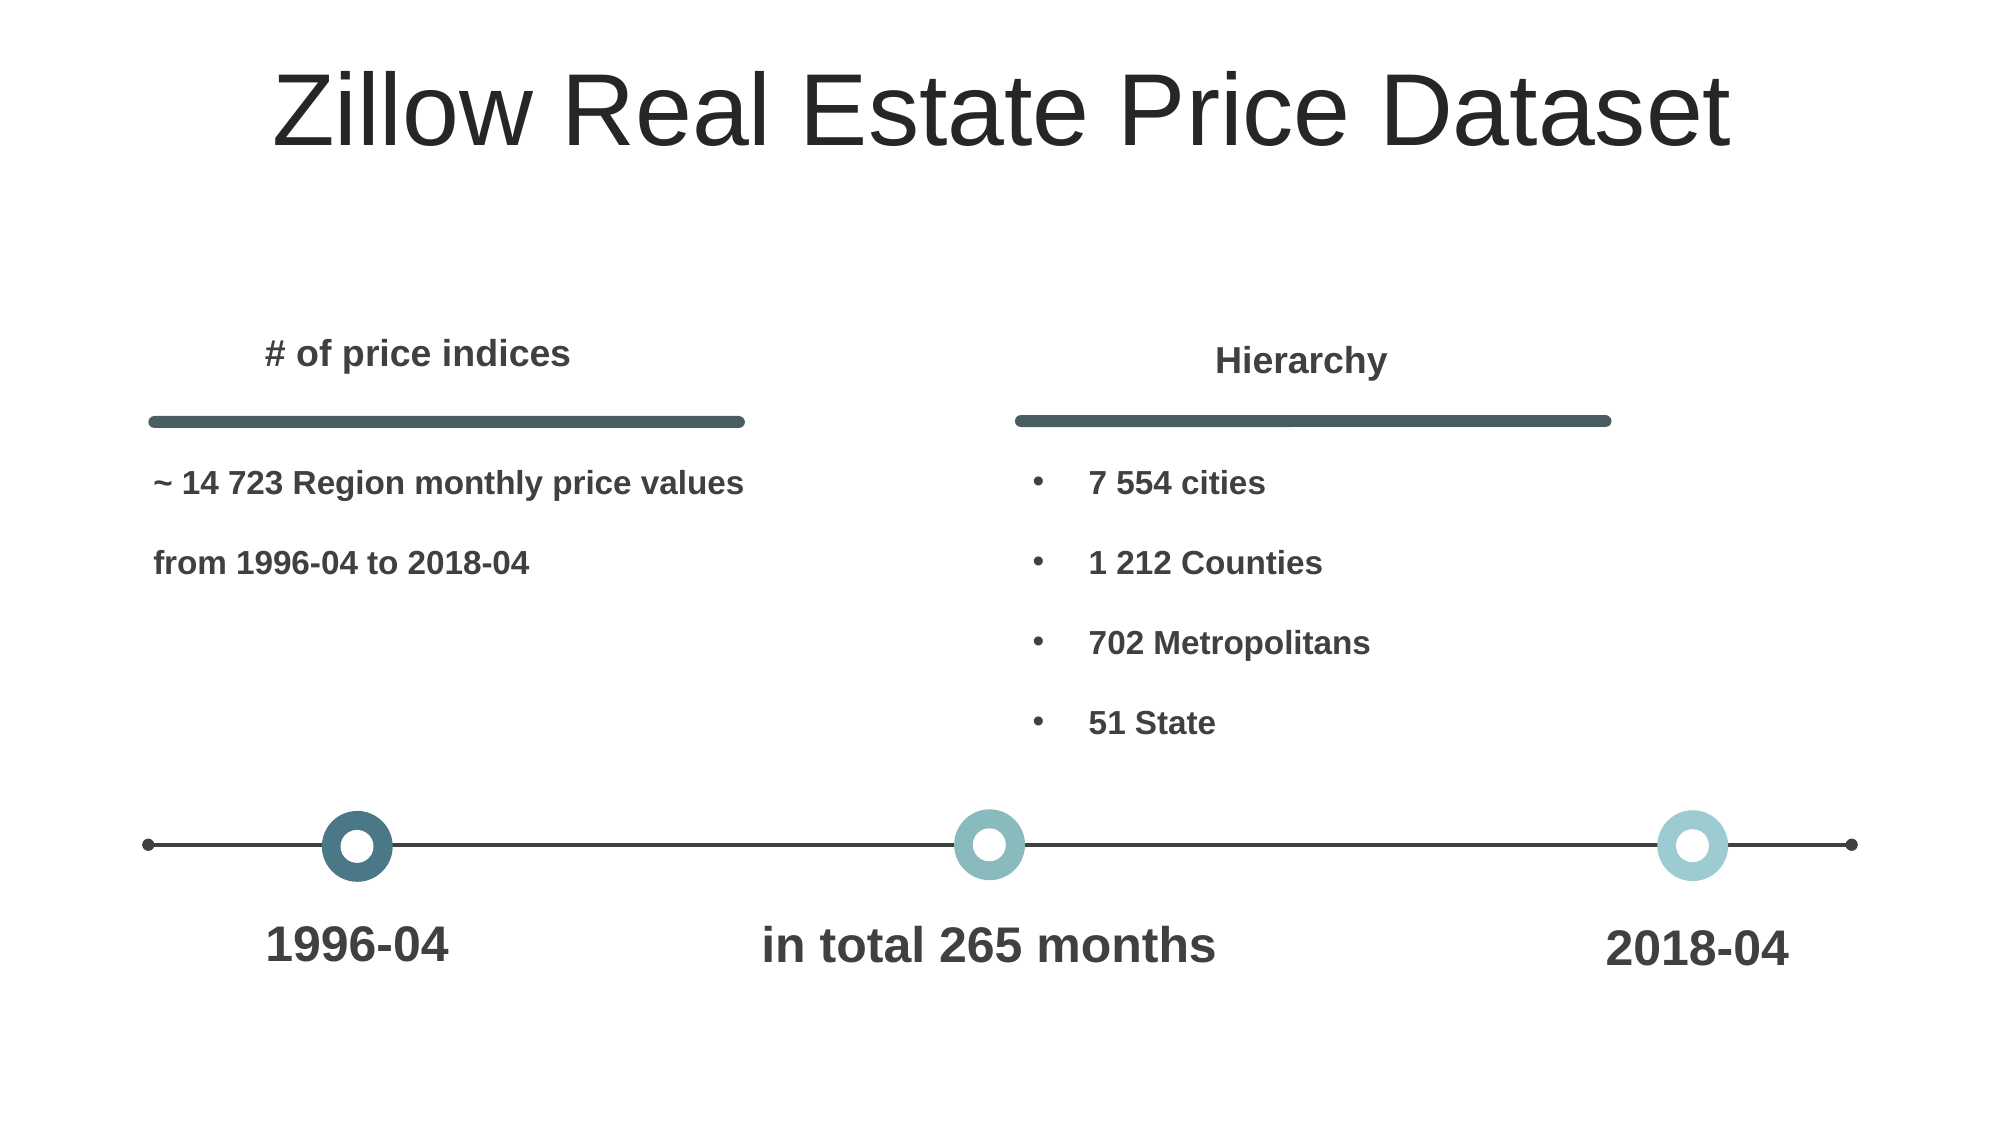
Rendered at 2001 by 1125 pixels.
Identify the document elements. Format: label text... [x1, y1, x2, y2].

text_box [954, 809, 1025, 881]
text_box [1657, 810, 1729, 882]
text_box Hierarchy [1110, 329, 1493, 389]
text_box in total 265 months [710, 912, 1269, 973]
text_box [321, 810, 393, 882]
text_box 2018-04 [1570, 915, 1824, 976]
text_box [147, 414, 747, 430]
text_box 1996-04 [247, 911, 467, 972]
text_box 7 554 cities 1 212 Counties 702 Metropolitans 51 State [1014, 454, 1489, 749]
text_box ~ 14 723 Region monthly price values from 1996-04 to 2018-04 [135, 454, 766, 589]
text_box # of price indices [226, 322, 610, 382]
text_box [1013, 414, 1613, 429]
list Zillow Real Estate Price Dataset [53, 55, 1952, 175]
